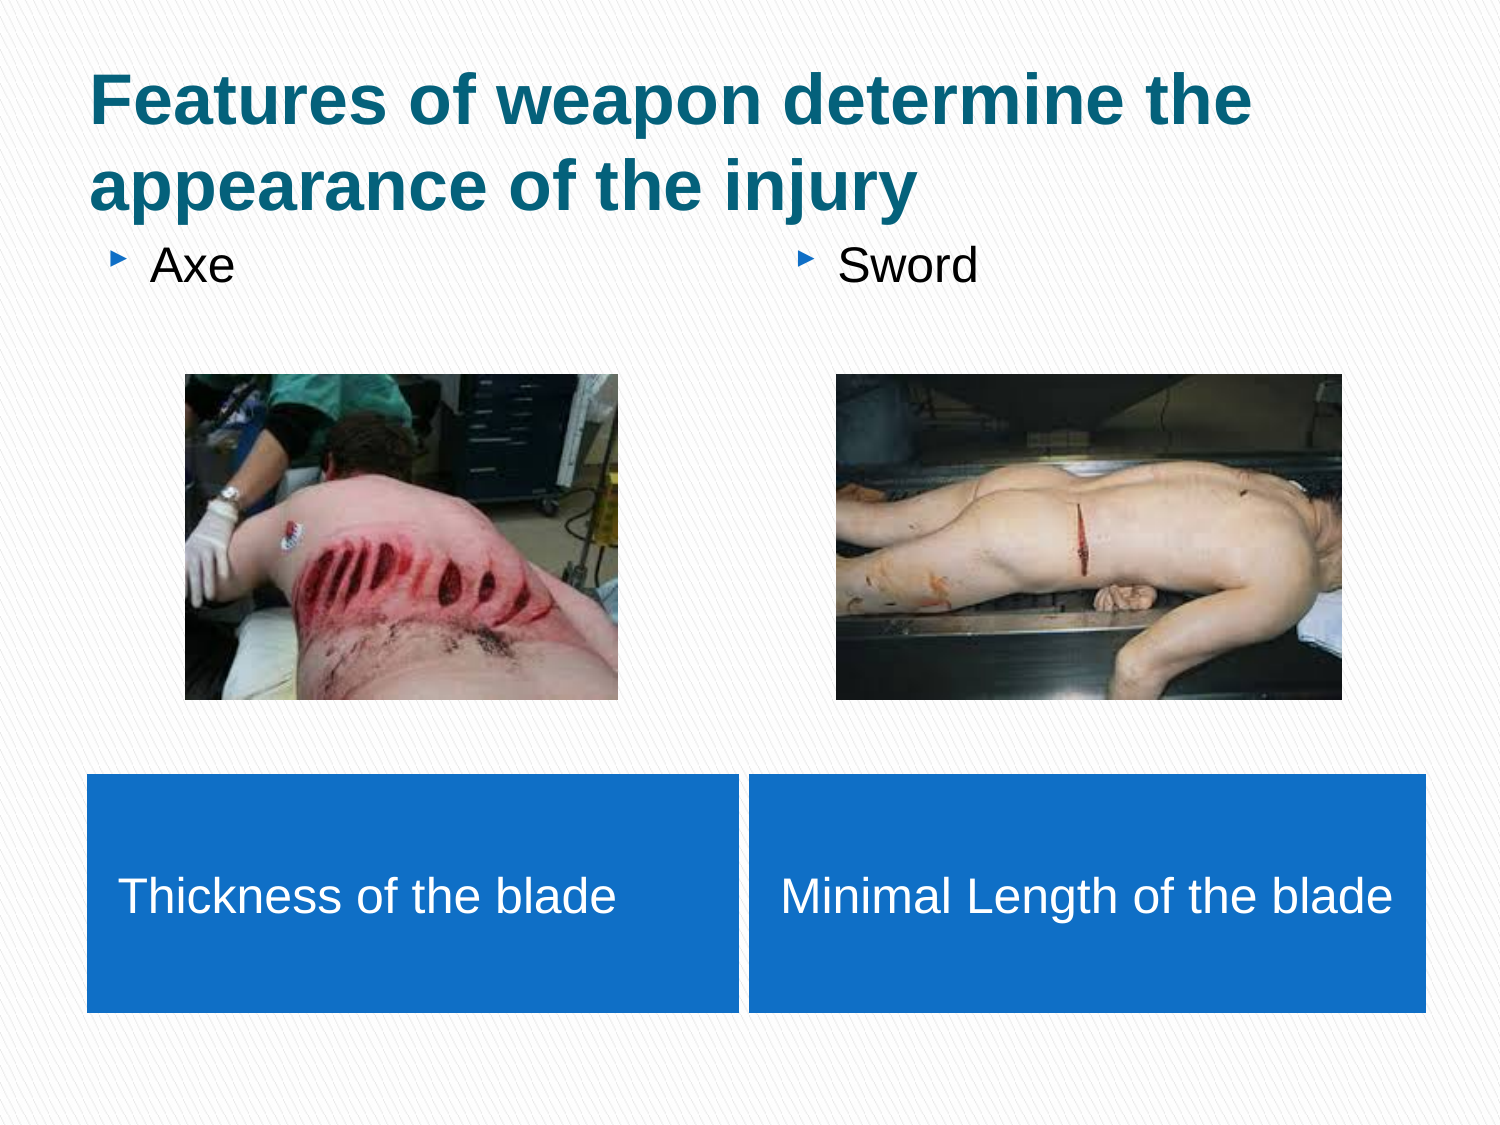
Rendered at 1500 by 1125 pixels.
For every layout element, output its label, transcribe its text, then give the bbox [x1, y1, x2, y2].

list Minimal Length of the blade [749, 774, 1426, 1013]
title Features of weapon determine the appearance of the injury [75, 44, 1425, 233]
list Thickness of the blade [87, 774, 739, 1013]
list Sword [762, 224, 1426, 750]
picture [835, 374, 1342, 701]
picture [185, 374, 618, 701]
list Axe [75, 224, 738, 750]
